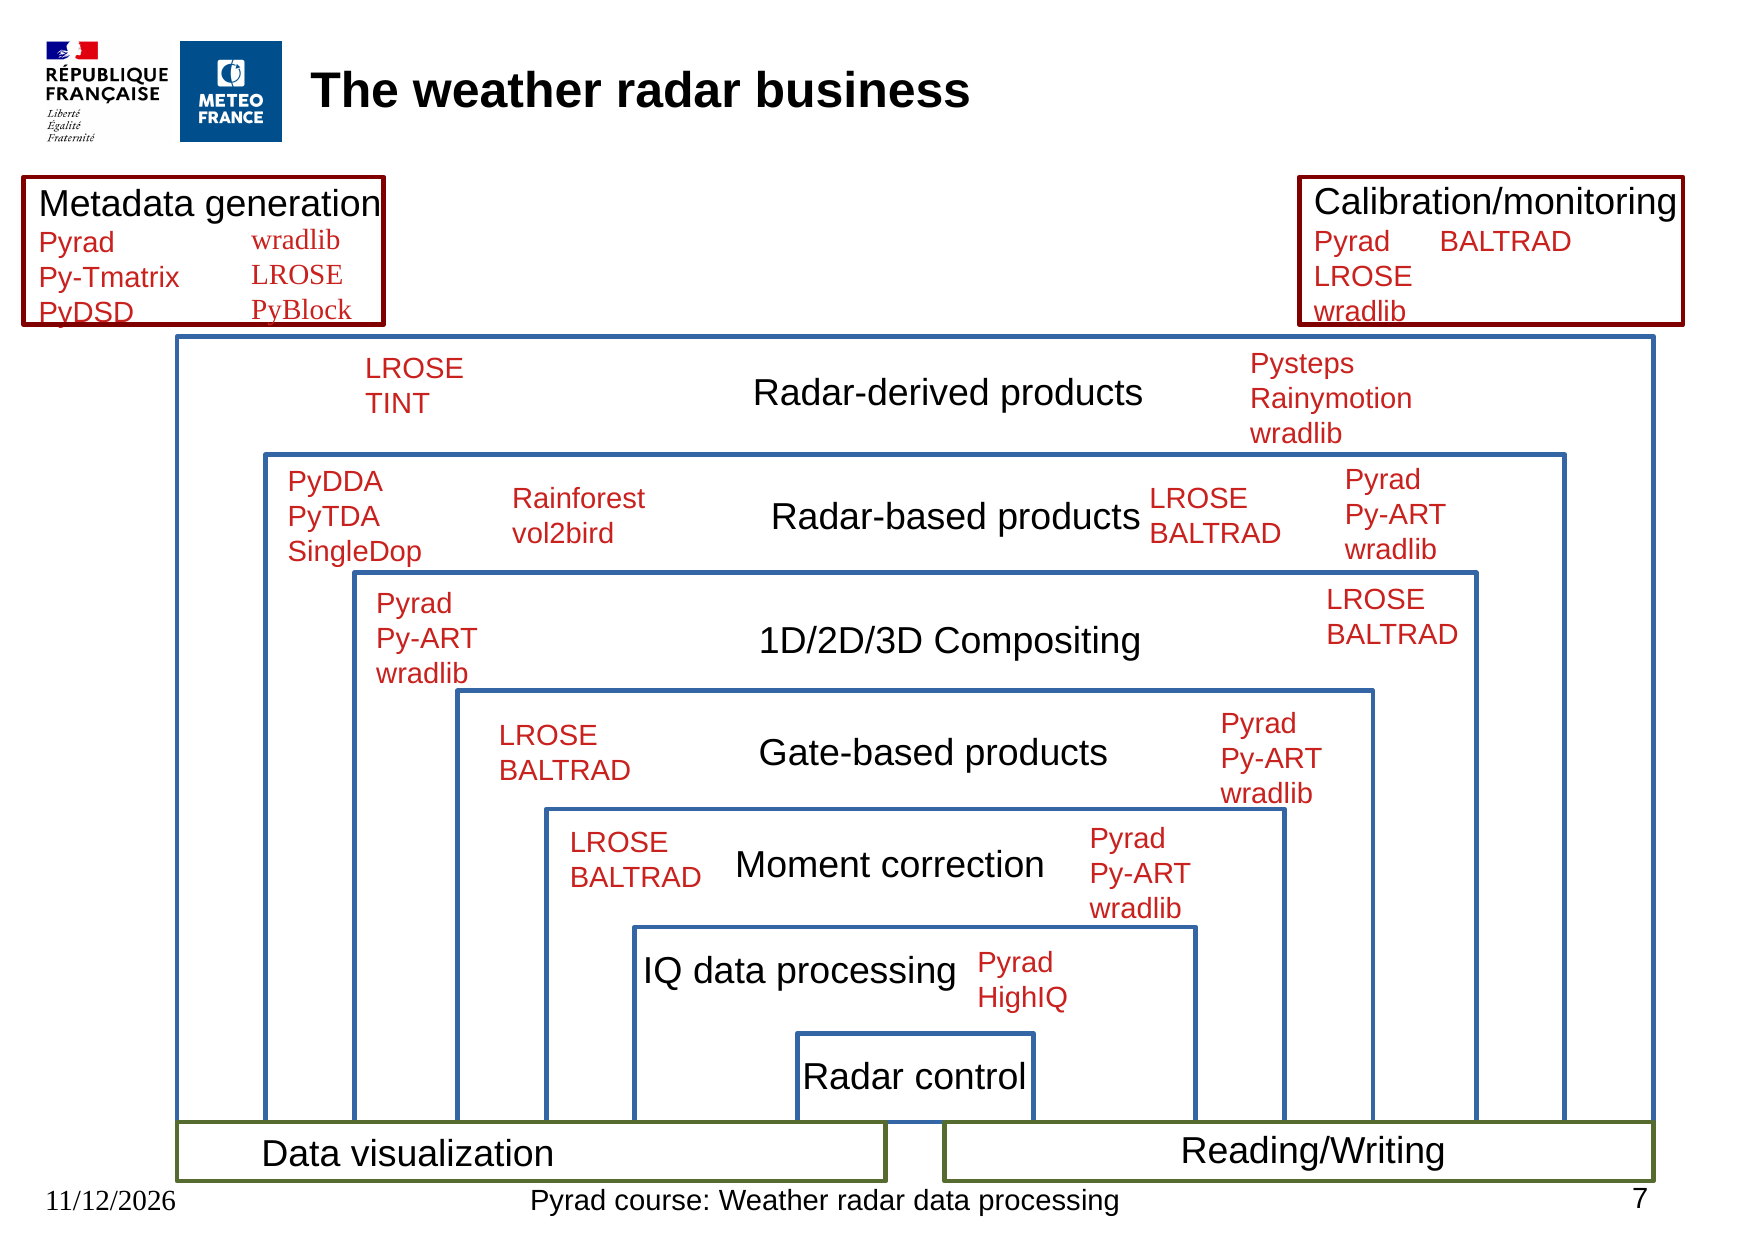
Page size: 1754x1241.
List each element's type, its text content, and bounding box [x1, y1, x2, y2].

text_box Rainforest vol2bird [497, 472, 680, 586]
title The weather radar business [310, 40, 1697, 142]
text_box wradlib LROSE PyBlock [236, 213, 368, 325]
footer Pyrad course: Weather radar data processing [454, 1181, 1428, 1241]
text_box [177, 1121, 886, 1181]
text_box [23, 177, 384, 325]
slide_number 7 [1554, 1179, 1726, 1214]
picture [180, 41, 282, 142]
text_box Calibration/monitoring Pyrad BALTRAD LROSE wradlib [1299, 169, 1739, 325]
text_box [177, 336, 1654, 1122]
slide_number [44, 1181, 454, 1241]
text_box LROSE BALTRAD [1134, 472, 1300, 553]
text_box PyDDA PyTDA SingleDop [272, 454, 443, 568]
text_box Pyrad HighIQ [962, 936, 1204, 1017]
text_box Pyrad Py-ART wradlib [1330, 452, 1571, 566]
text_box LROSE BALTRAD [555, 815, 720, 928]
text_box [944, 1121, 1654, 1181]
text_box [1299, 177, 1683, 325]
text_box Pyrad Py-ART wradlib [1205, 697, 1359, 811]
text_box LROSE TINT [350, 341, 502, 455]
text_box Pyrad Py-ART wradlib [361, 576, 544, 691]
text_box Pysteps Rainymotion wradlib [1235, 336, 1477, 450]
text_box Metadata generation Pyrad Py-Tmatrix PyDSD [23, 171, 408, 421]
text_box LROSE BALTRAD [1311, 572, 1477, 654]
text_box Pyrad Py-ART wradlib [1074, 812, 1316, 989]
text_box LROSE BALTRAD [484, 708, 649, 798]
picture [46, 41, 172, 142]
